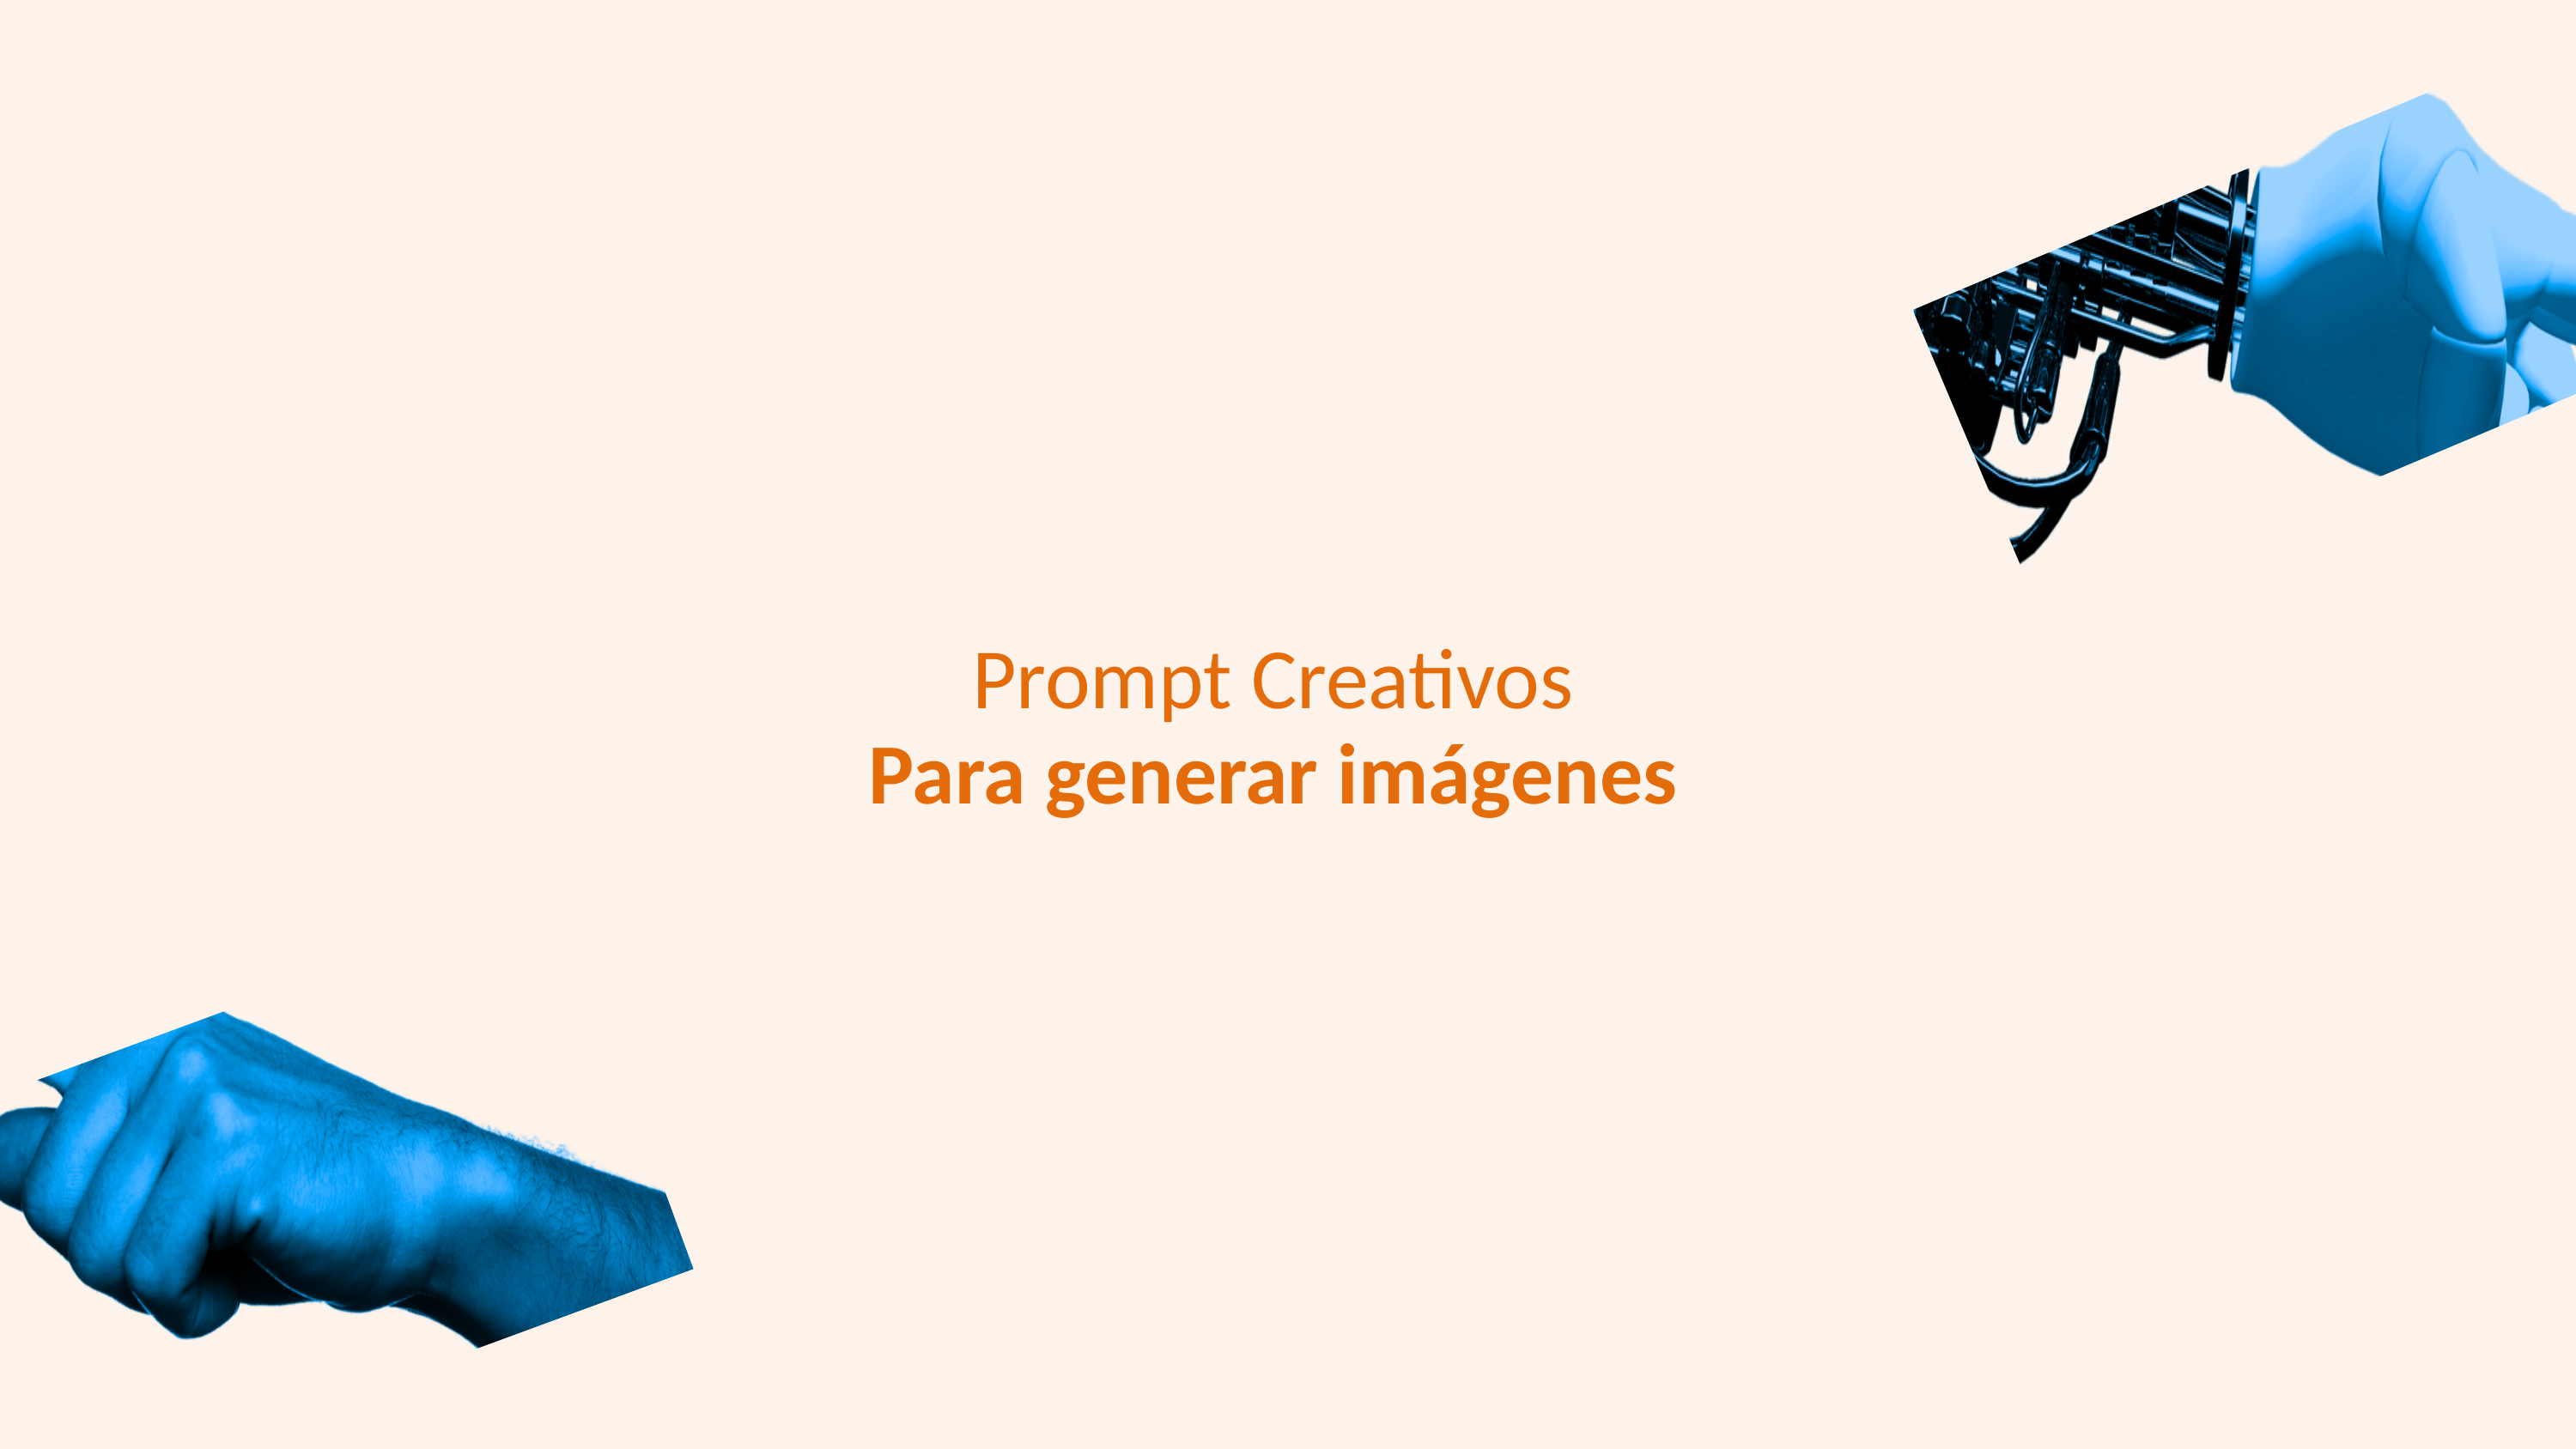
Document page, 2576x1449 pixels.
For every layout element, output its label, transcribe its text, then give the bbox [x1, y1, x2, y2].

text_box Prompt Creativos Para generar imágenes [723, 630, 1824, 822]
text_box [0, 889, 694, 1449]
text_box [1912, 30, 2576, 619]
